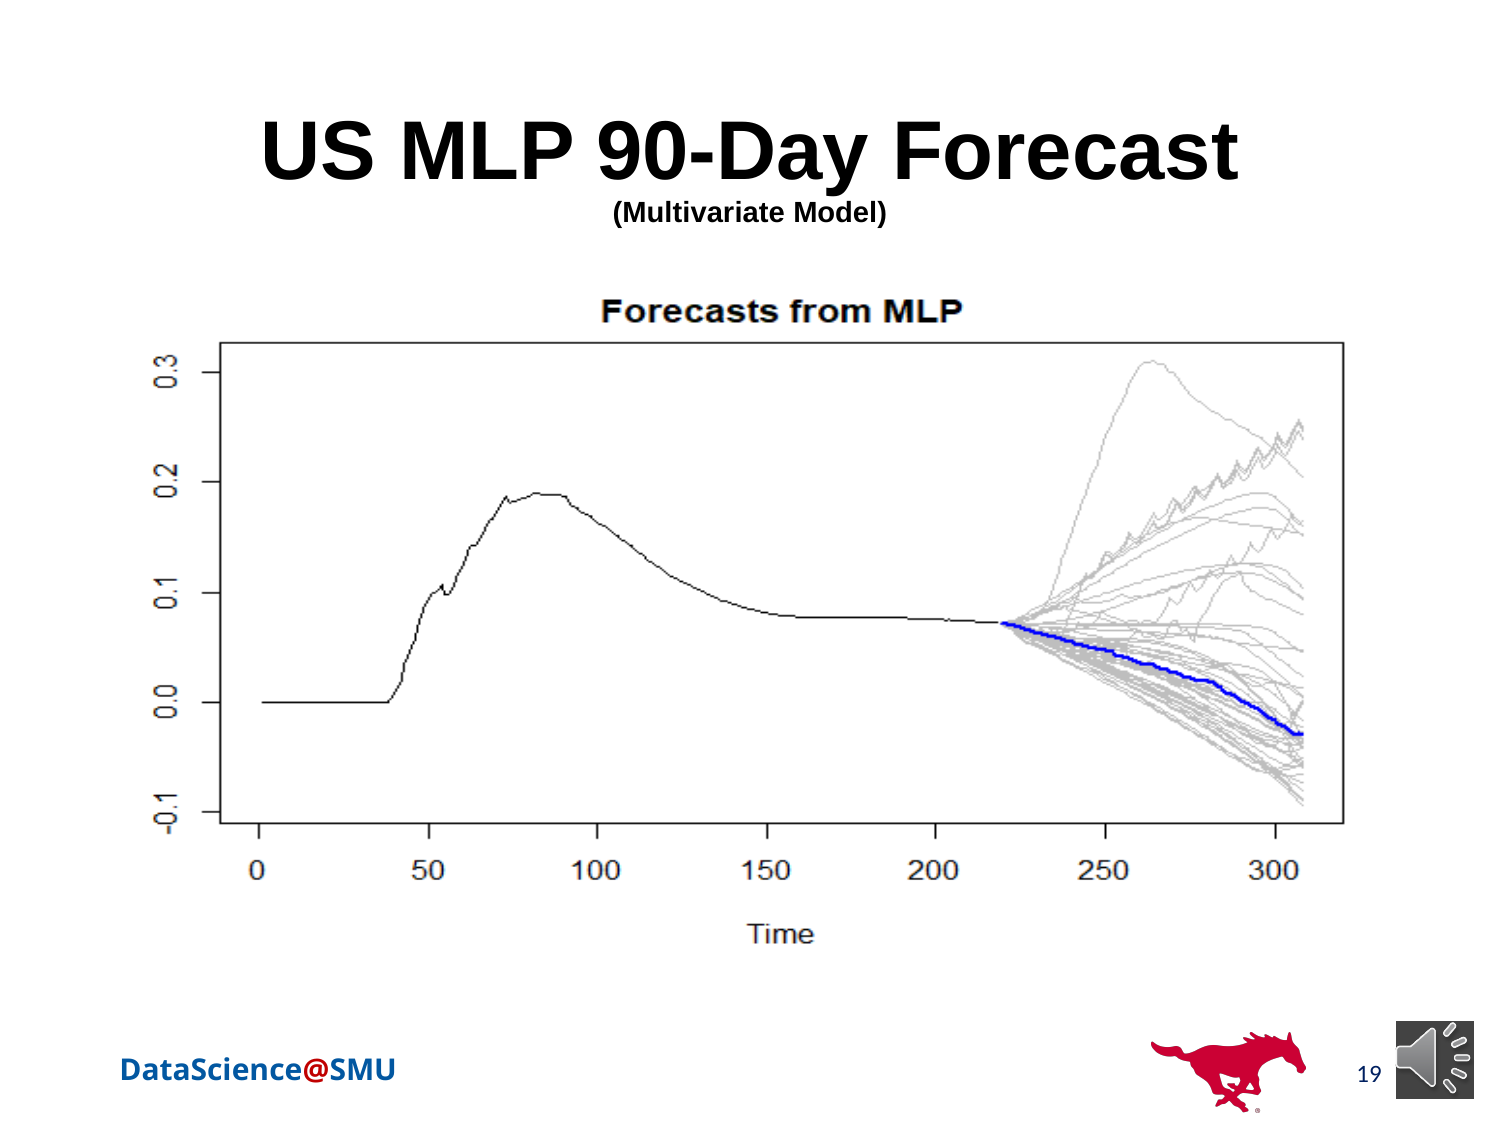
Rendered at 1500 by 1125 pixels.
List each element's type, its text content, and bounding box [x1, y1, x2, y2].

picture [1151, 1103, 1306, 1113]
picture [68, 277, 1422, 983]
picture [1394, 1019, 1475, 1100]
picture [1151, 1032, 1306, 1042]
slide_number 19 [1059, 1042, 1397, 1103]
title US MLP 90-Day Forecast (Multivariate Model) [103, 59, 1397, 277]
